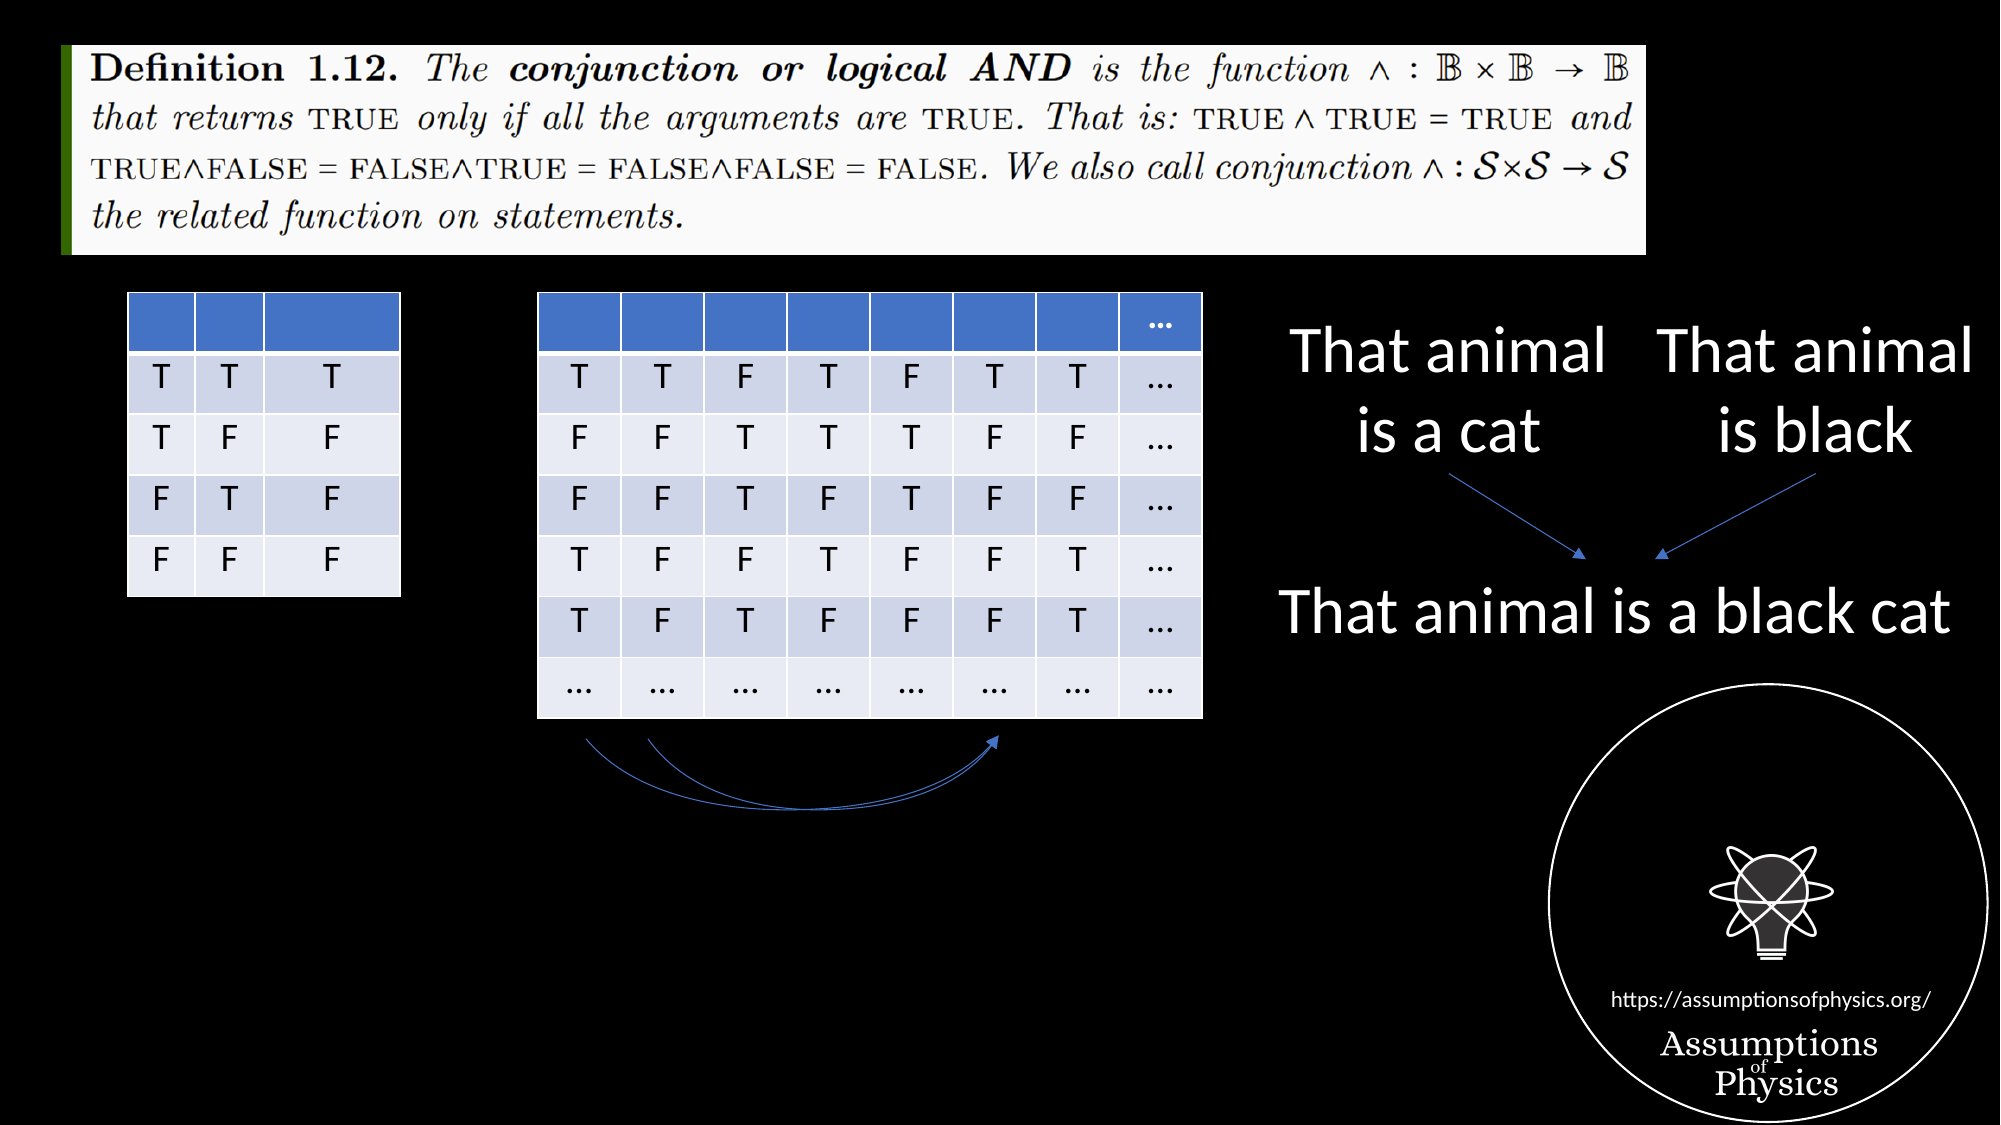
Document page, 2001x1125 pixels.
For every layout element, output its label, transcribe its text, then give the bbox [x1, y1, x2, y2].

picture [1709, 846, 1834, 960]
text_box That animal is a black cat [1263, 559, 1968, 654]
text_box That animal is a cat [1274, 298, 1624, 474]
text_box [585, 738, 802, 811]
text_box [1654, 475, 1816, 560]
picture [61, 45, 1647, 255]
text_box That animal is black [1641, 298, 1990, 474]
picture [1660, 1029, 1877, 1103]
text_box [1448, 475, 1586, 560]
text_box [647, 735, 999, 811]
